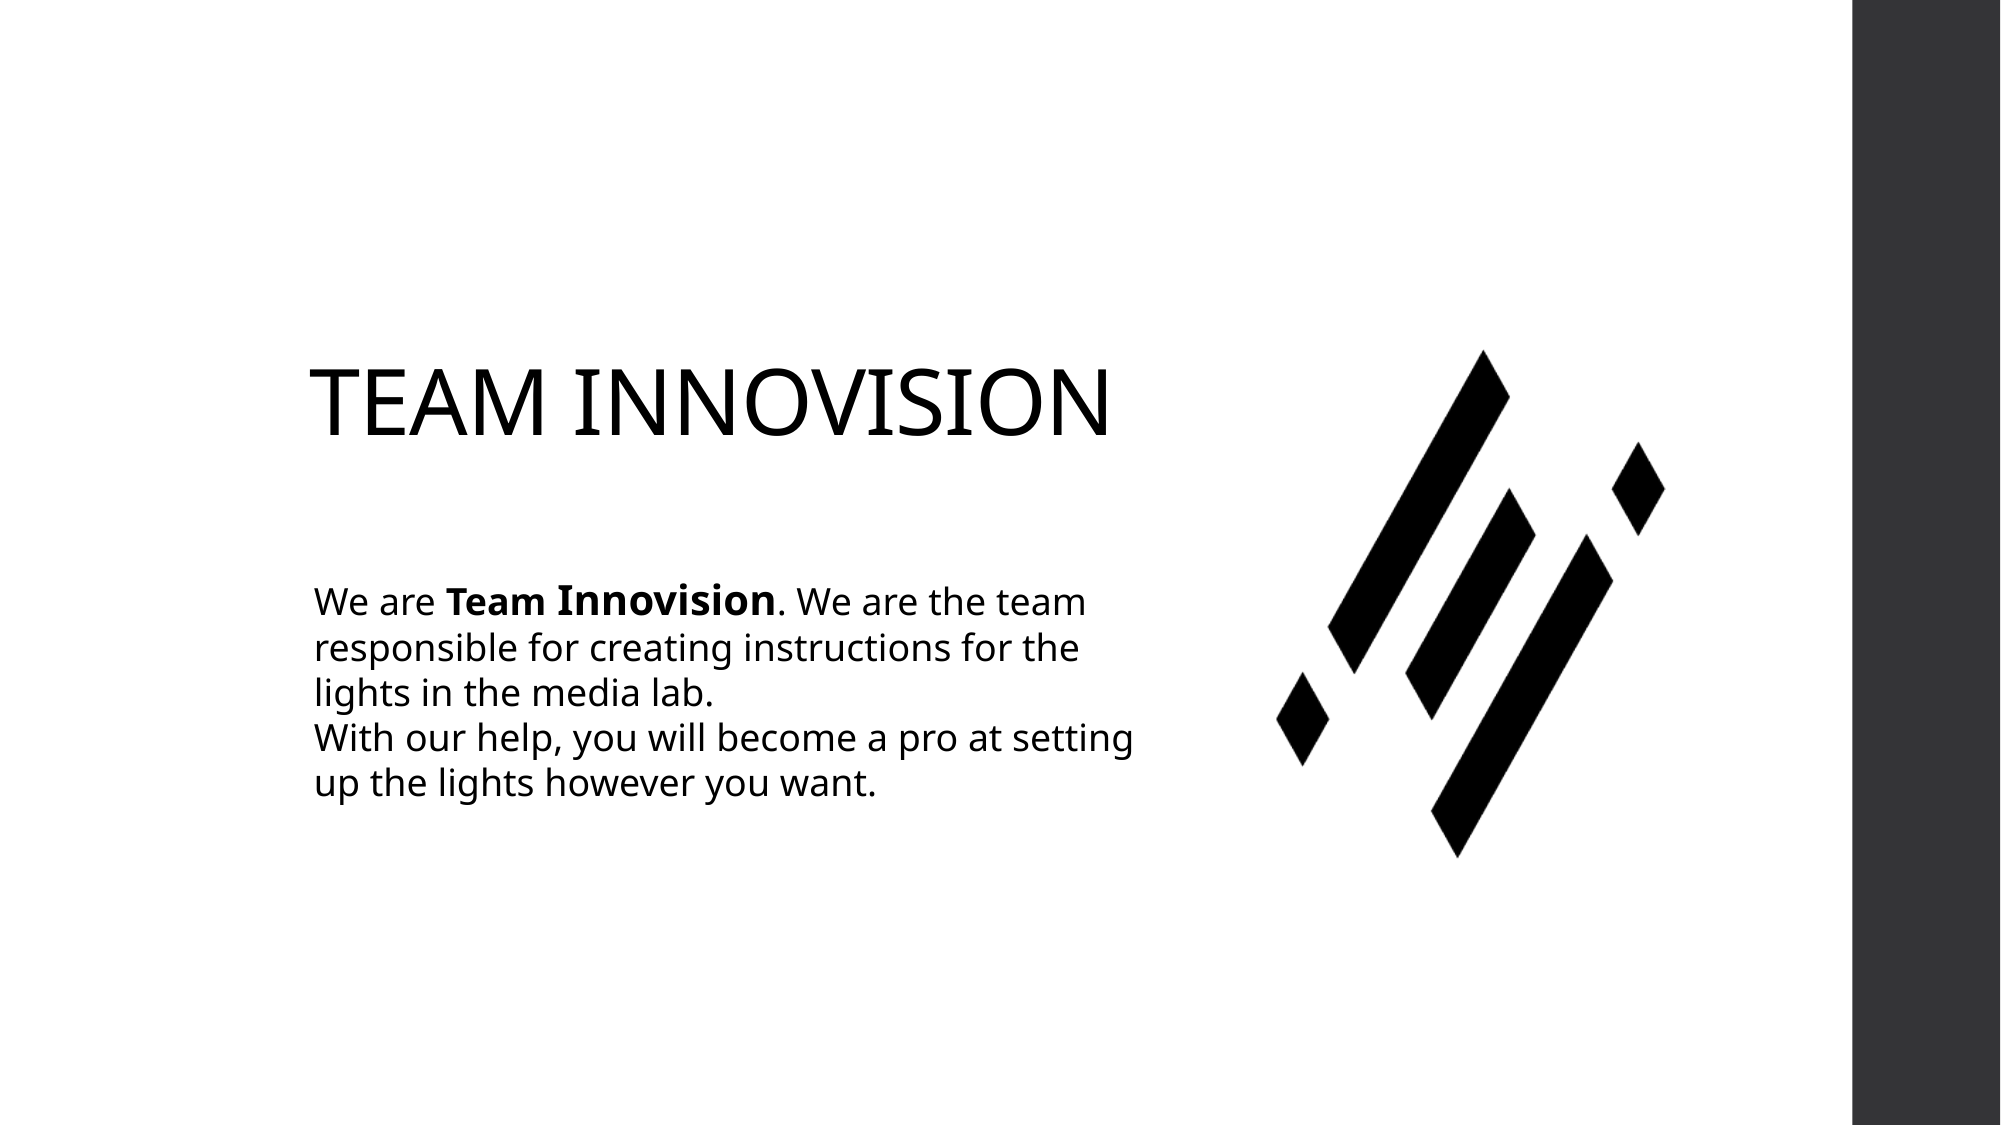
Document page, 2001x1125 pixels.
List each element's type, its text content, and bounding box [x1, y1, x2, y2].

picture [1275, 349, 1666, 860]
title TEAM INNOVISION [294, 324, 1154, 463]
text_box We are Team Innovision. We are the team responsible for creating instructions for the lights in the media lab. With our help, you will become a pro at setting up the lights however you want. [299, 566, 1154, 857]
